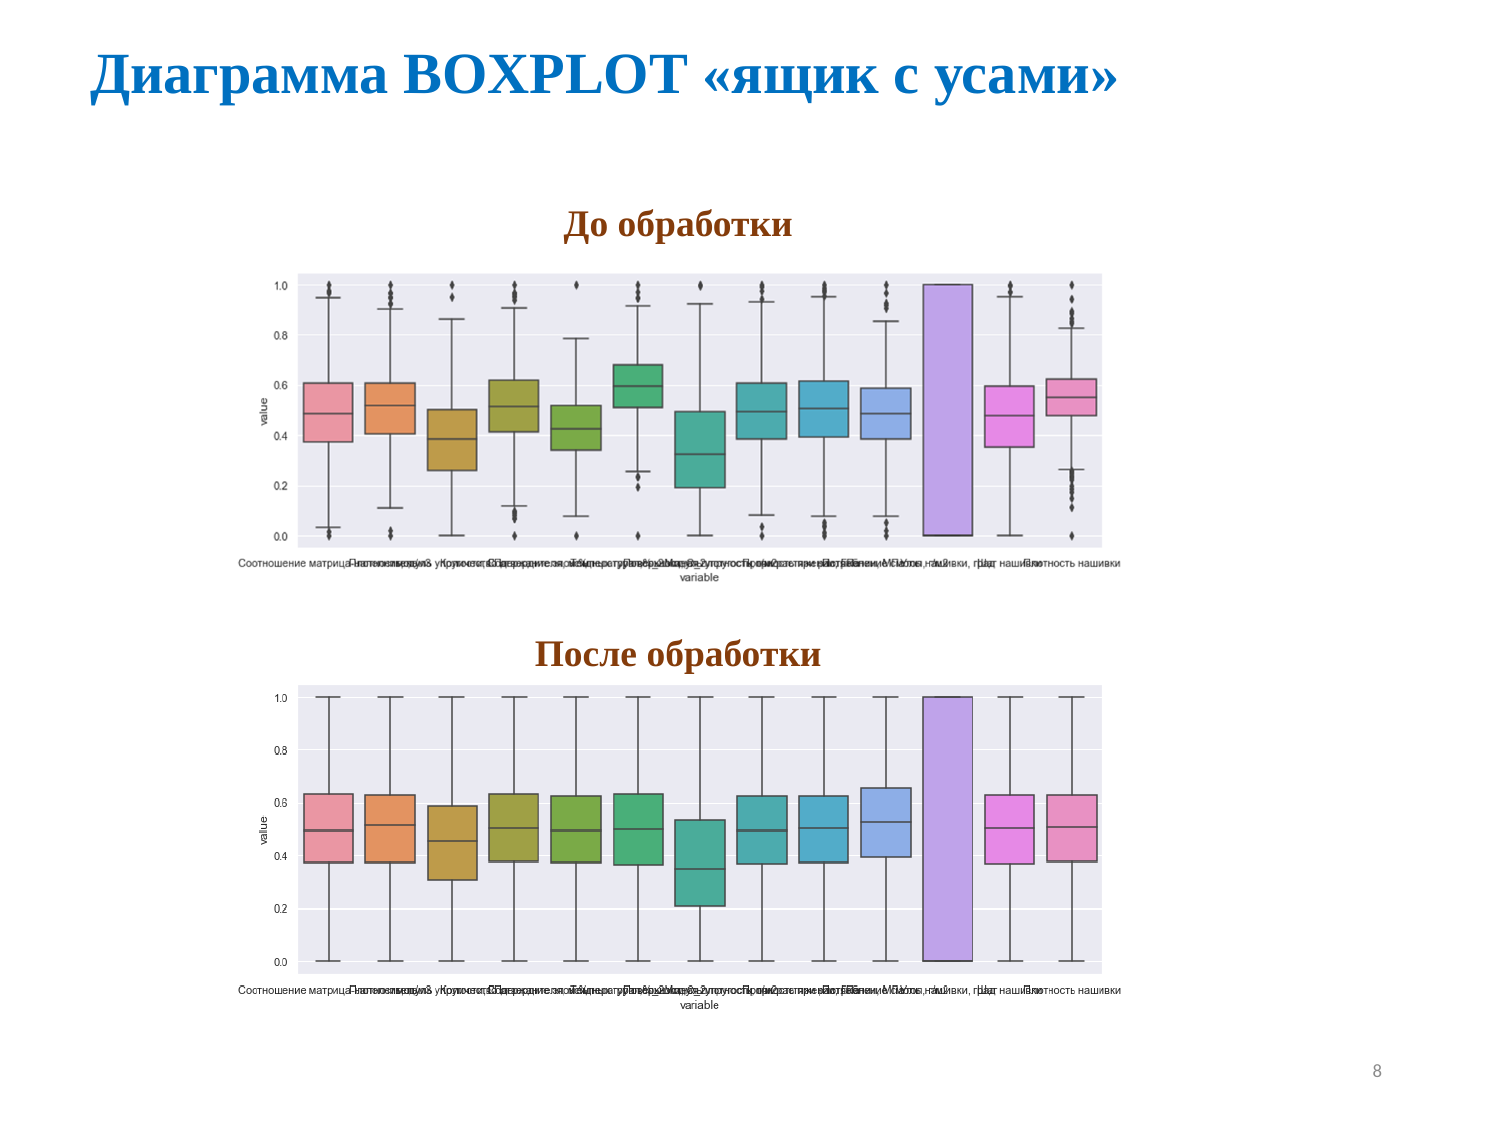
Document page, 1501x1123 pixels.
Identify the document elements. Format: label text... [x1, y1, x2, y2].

list До обработки [231, 181, 1126, 252]
title Диаграмма BOXPLOT «ящик с усами» [75, 99, 1352, 182]
slide_number 8 [1059, 1040, 1398, 1100]
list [231, 677, 1126, 1018]
list После обработки [231, 600, 1126, 677]
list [231, 265, 1126, 589]
